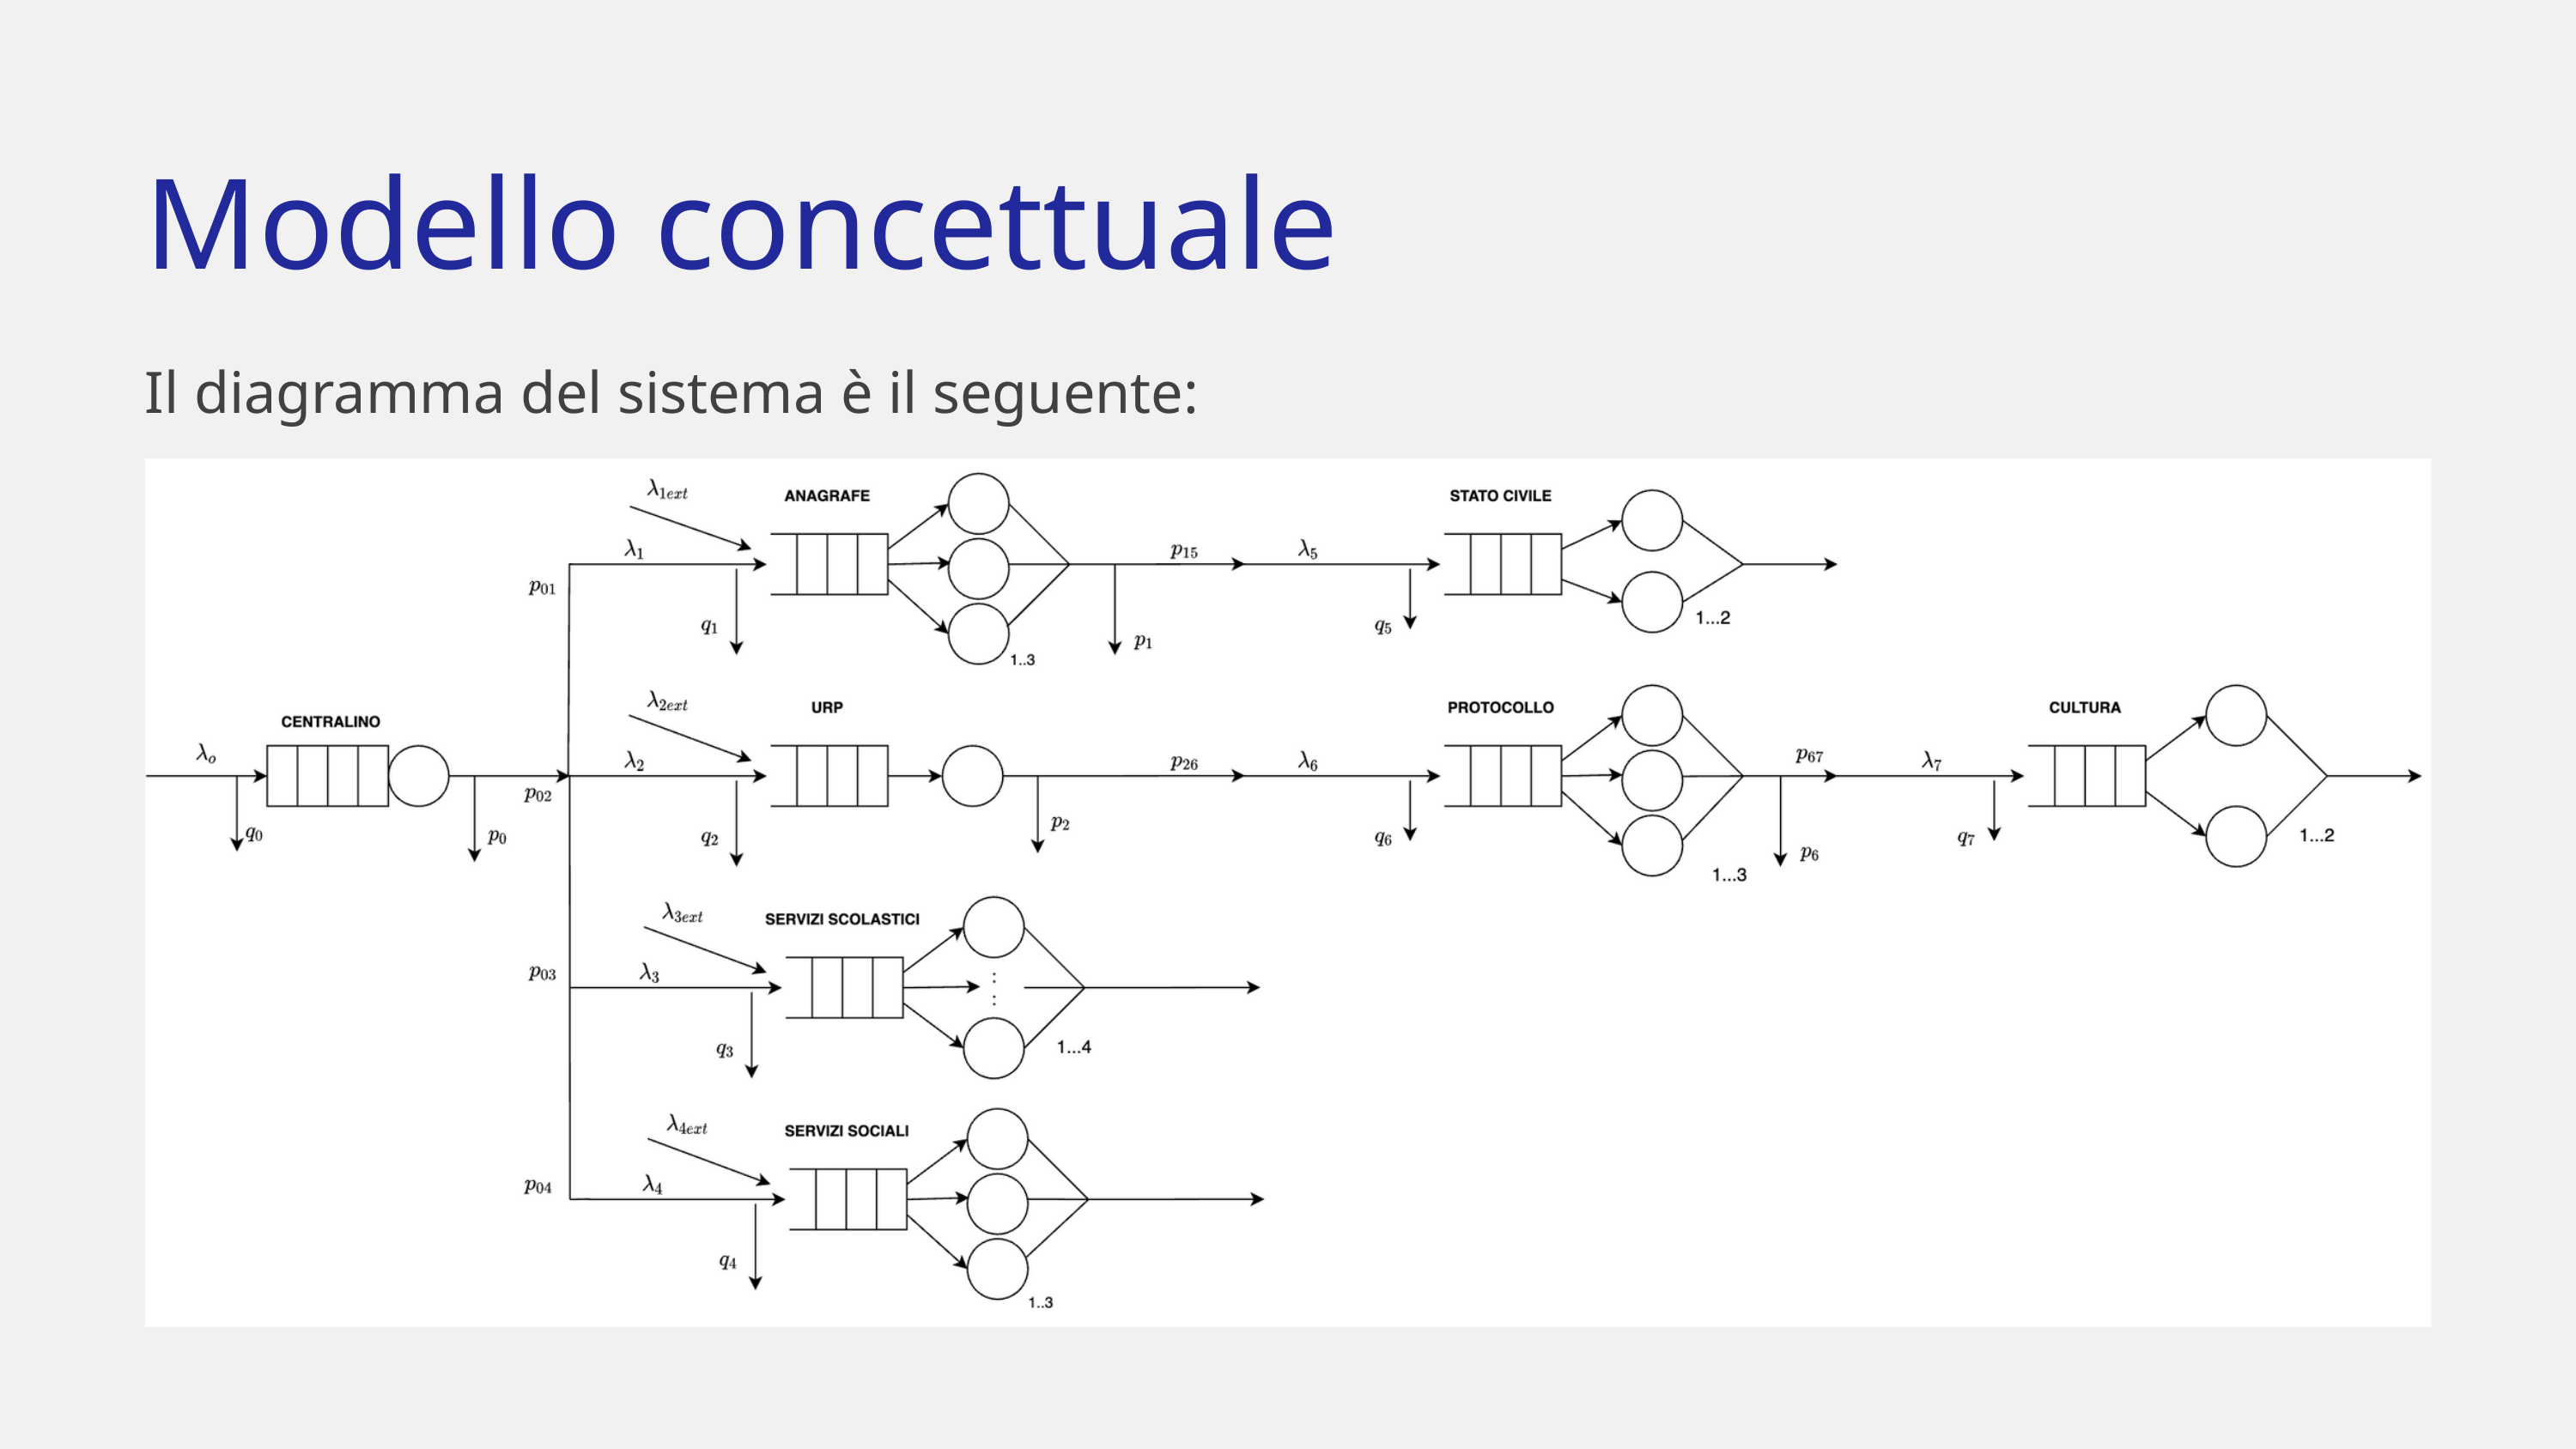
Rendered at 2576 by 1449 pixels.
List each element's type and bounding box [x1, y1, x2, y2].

text_box [144, 458, 2432, 1328]
text_box [144, 144, 2432, 420]
